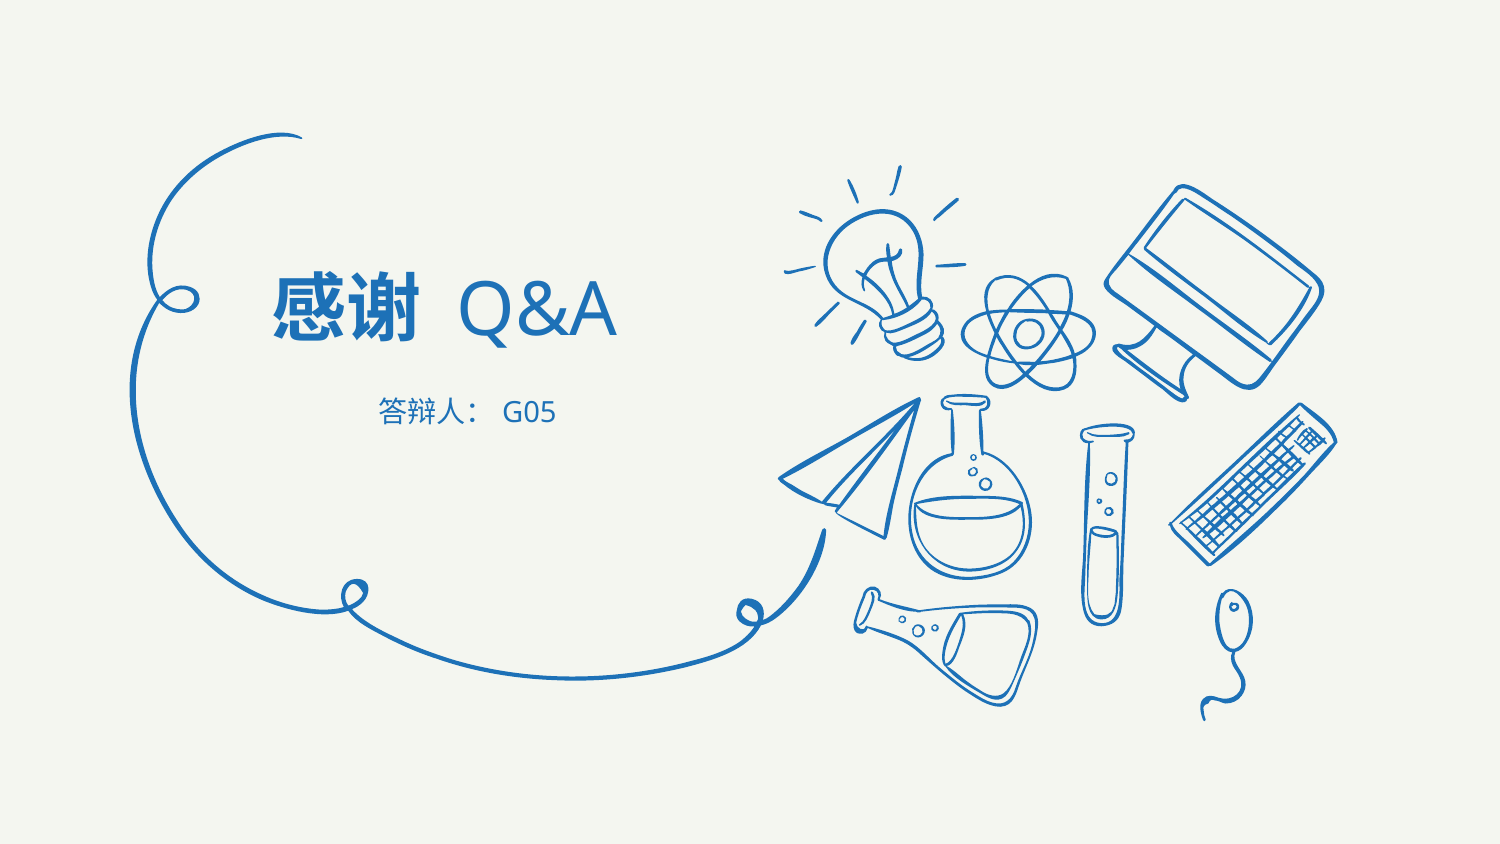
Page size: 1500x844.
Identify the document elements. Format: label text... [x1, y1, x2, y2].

text_box [129, 132, 827, 681]
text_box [1078, 418, 1139, 627]
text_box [783, 164, 968, 363]
text_box 答辩人：G05 [363, 386, 572, 437]
text_box 感谢 Q&A [256, 252, 633, 358]
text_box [852, 584, 1040, 707]
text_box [952, 269, 1097, 395]
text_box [1102, 174, 1327, 404]
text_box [1167, 401, 1338, 568]
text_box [1197, 580, 1256, 723]
text_box [777, 406, 900, 540]
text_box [905, 392, 1035, 584]
